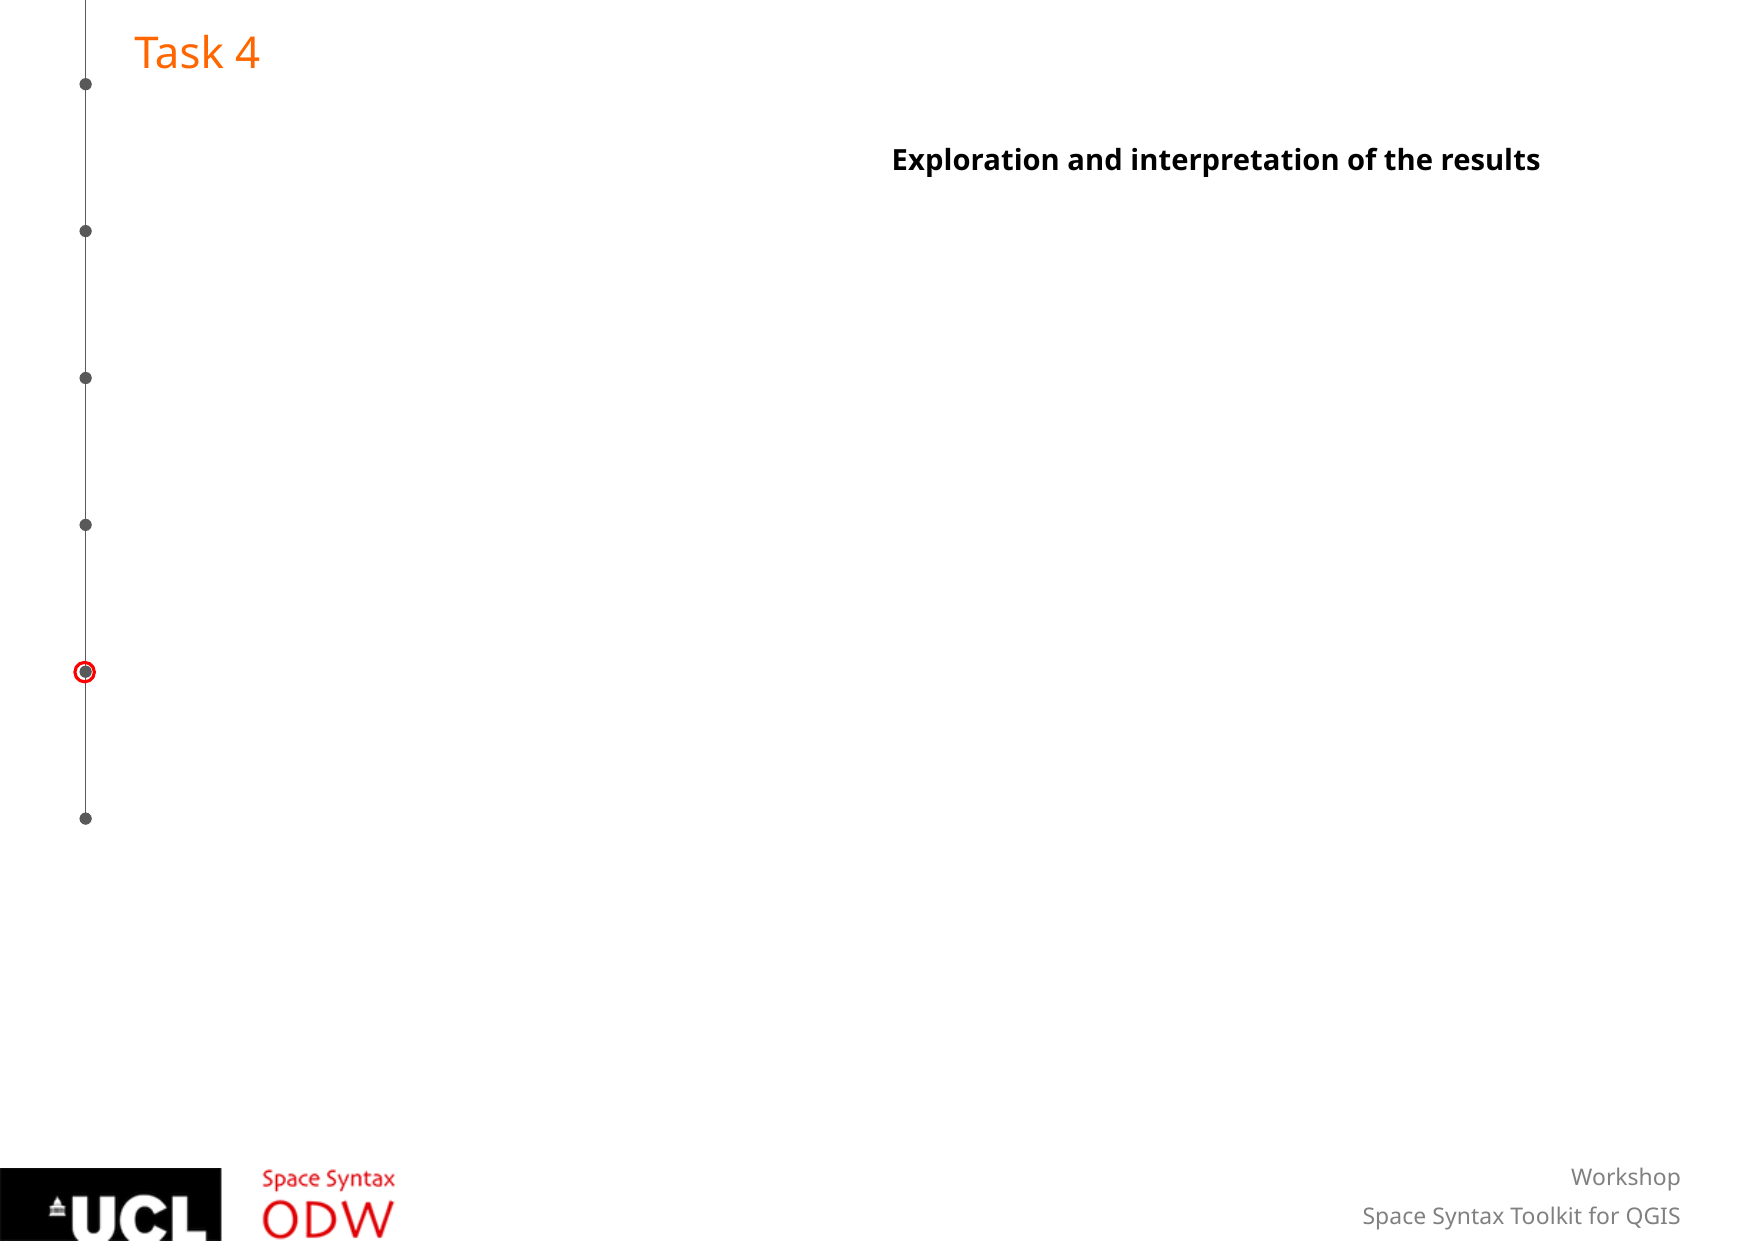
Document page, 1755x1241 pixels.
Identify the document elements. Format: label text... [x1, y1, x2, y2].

text_box [74, 662, 95, 682]
text_box Exploration and interpretation of the results [876, 116, 1744, 184]
text_box Task 4 [119, 17, 1175, 85]
picture [0, 1168, 417, 1241]
